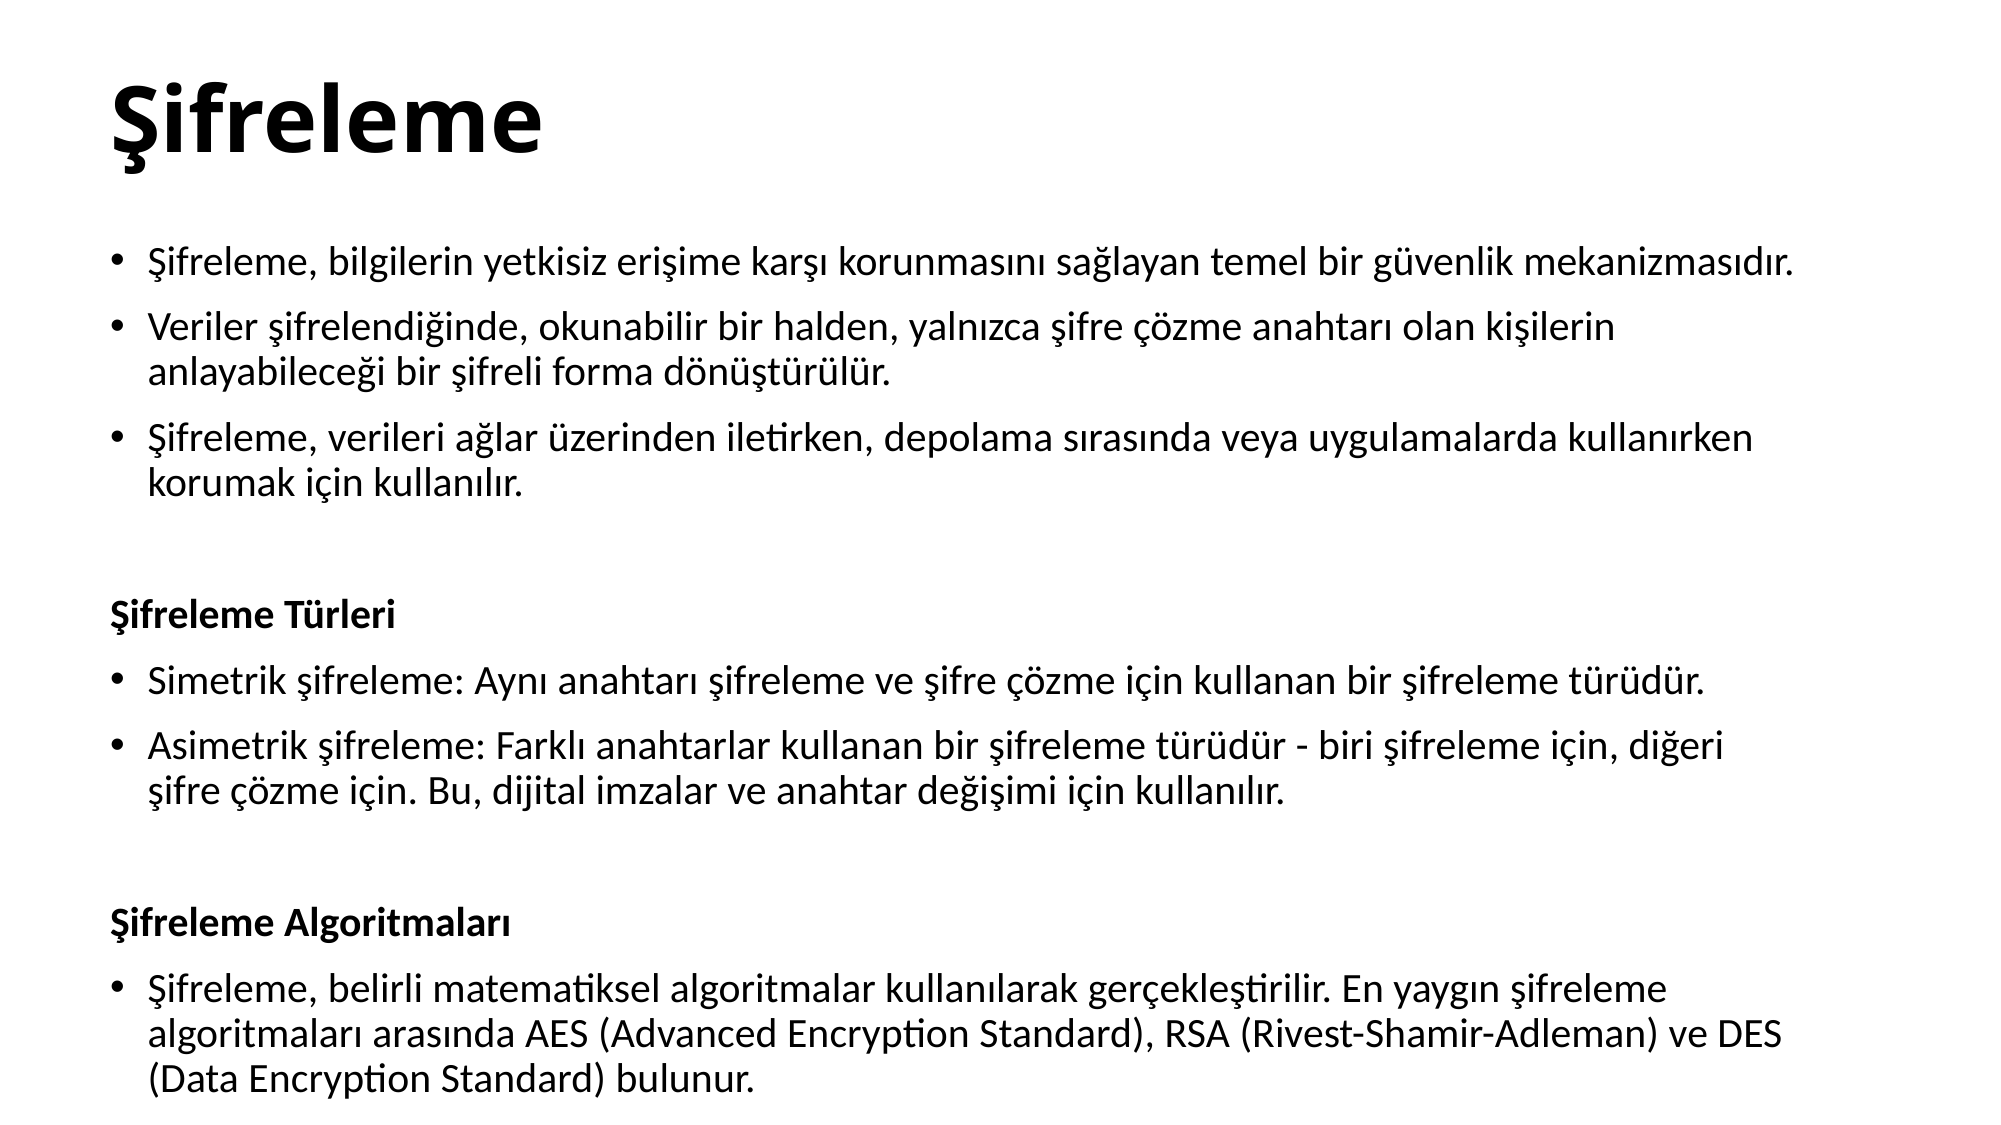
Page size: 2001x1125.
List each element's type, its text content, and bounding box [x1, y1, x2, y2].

title Şifreleme [94, 13, 1820, 231]
list Şifreleme, bilgilerin yetkisiz erişime karşı korunmasını sağlayan temel bir güvenlik mekanizmasıdır. Veriler şifrelendiğinde, okunabilir bir halden, yalnızca şifre çözme anahtarı olan kişilerin anlayabileceği bir şifreli forma dönüştürülür. Şifreleme, verileri ağlar üzerinden iletirken, depolama sırasında veya uygulamalarda kullanırken korumak için kullanılır. Şifreleme Türleri Simetrik şifreleme: Aynı anahtarı şifreleme ve şifre çözme için kullanan bir şifreleme türüdür. Asimetrik şifreleme: Farklı anahtarlar kullanan bir şifreleme türüdür - biri şifreleme için, diğeri şifre çözme için. Bu, dijital imzalar ve anahtar değişimi için kullanılır. Şifreleme Algoritmaları Şifreleme, belirli matematiksel algoritmalar kullanılarak gerçekleştirilir. En yaygın şifreleme algoritmaları arasında AES (Advanced Encryption Standard), RSA (Rivest-Shamir-Adleman) ve DES (Data Encryption Standard) bulunur. [94, 231, 1820, 1106]
